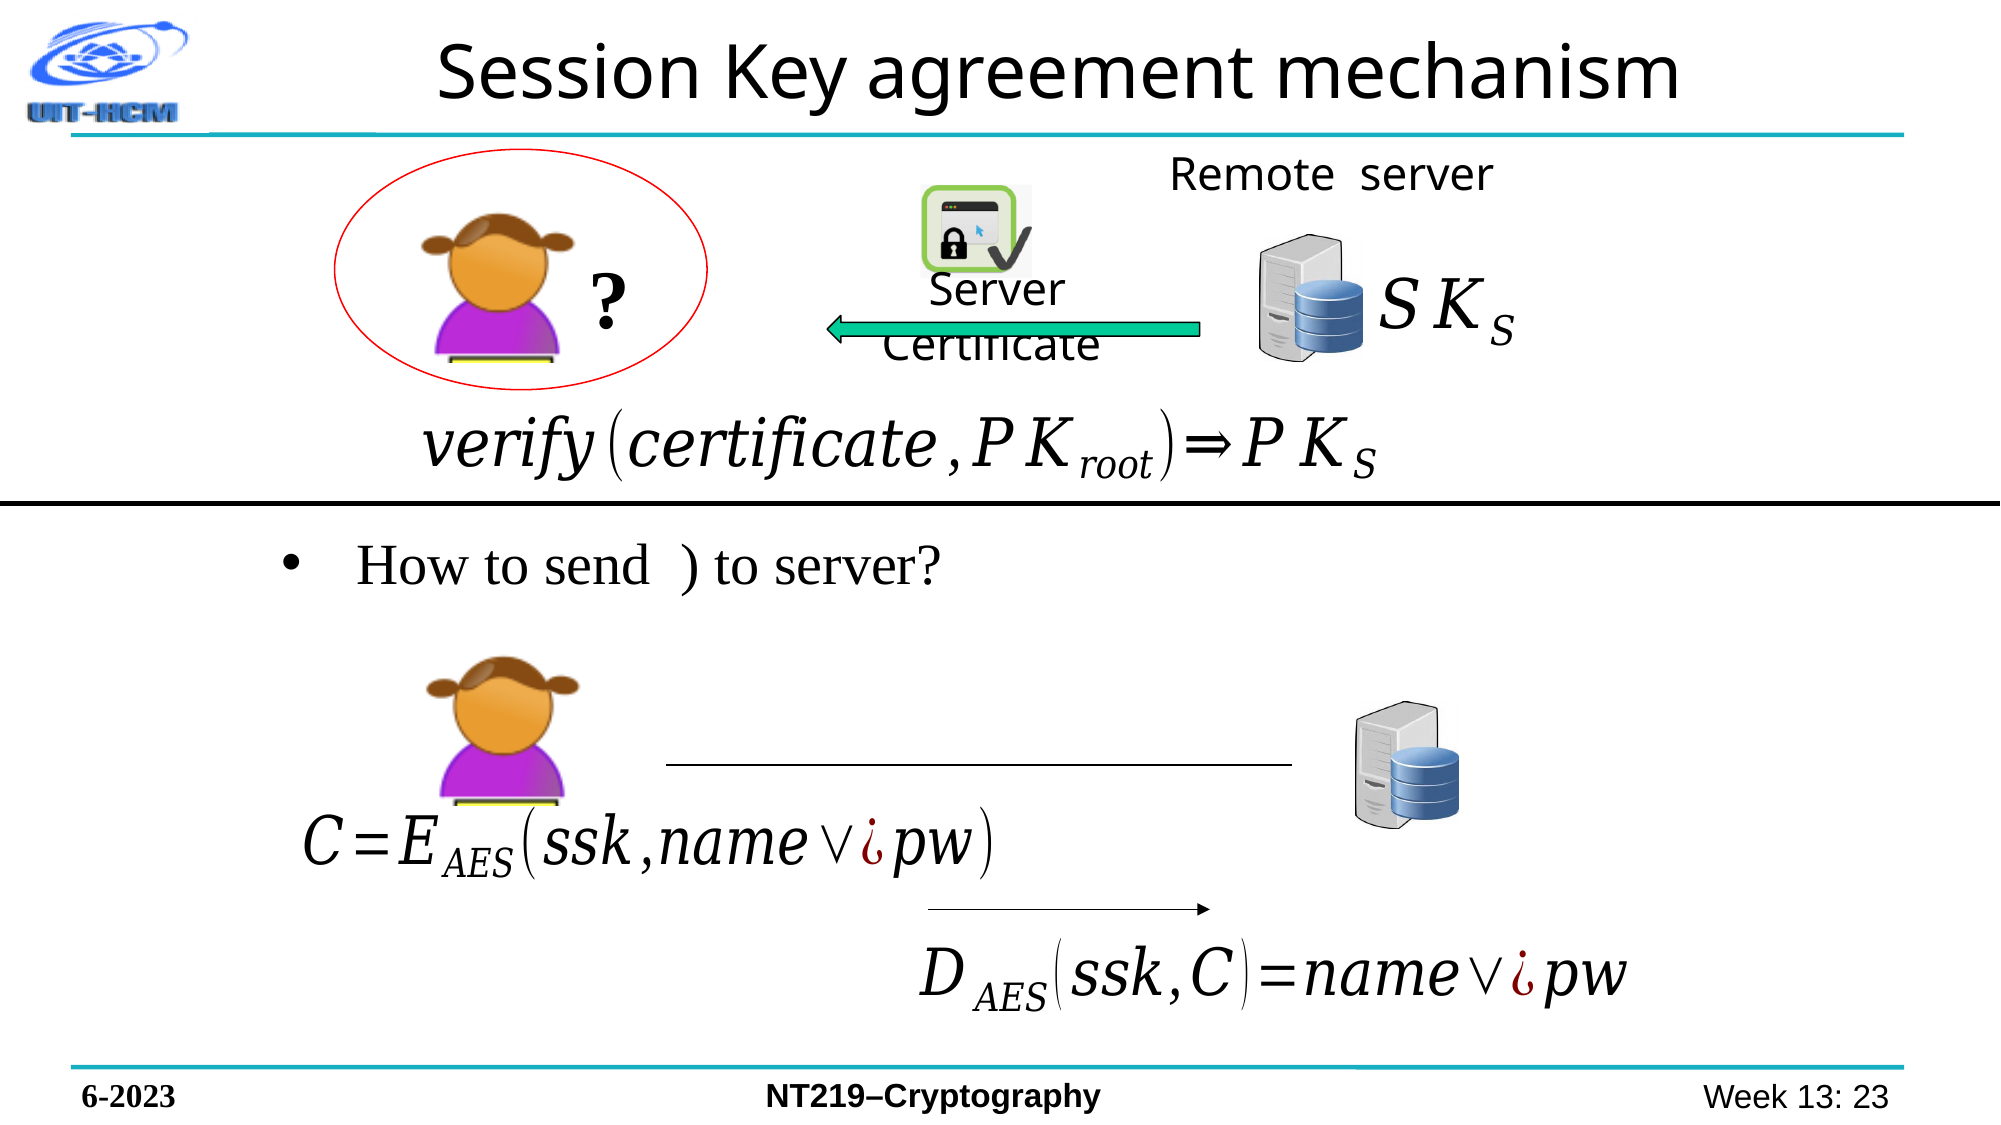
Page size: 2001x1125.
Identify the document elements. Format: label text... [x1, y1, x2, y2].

text_box Remote server [1134, 137, 1529, 207]
text_box ? [585, 237, 620, 353]
picture [7, 9, 209, 133]
picture [916, 182, 1032, 278]
picture [416, 651, 585, 807]
picture [1355, 700, 1459, 829]
picture [411, 208, 580, 364]
text_box Server Certificate [800, 251, 1195, 377]
text_box [827, 315, 1200, 343]
text_box Session Key agreement mechanism [421, 12, 1705, 125]
text_box [334, 149, 708, 390]
picture [1258, 233, 1363, 362]
